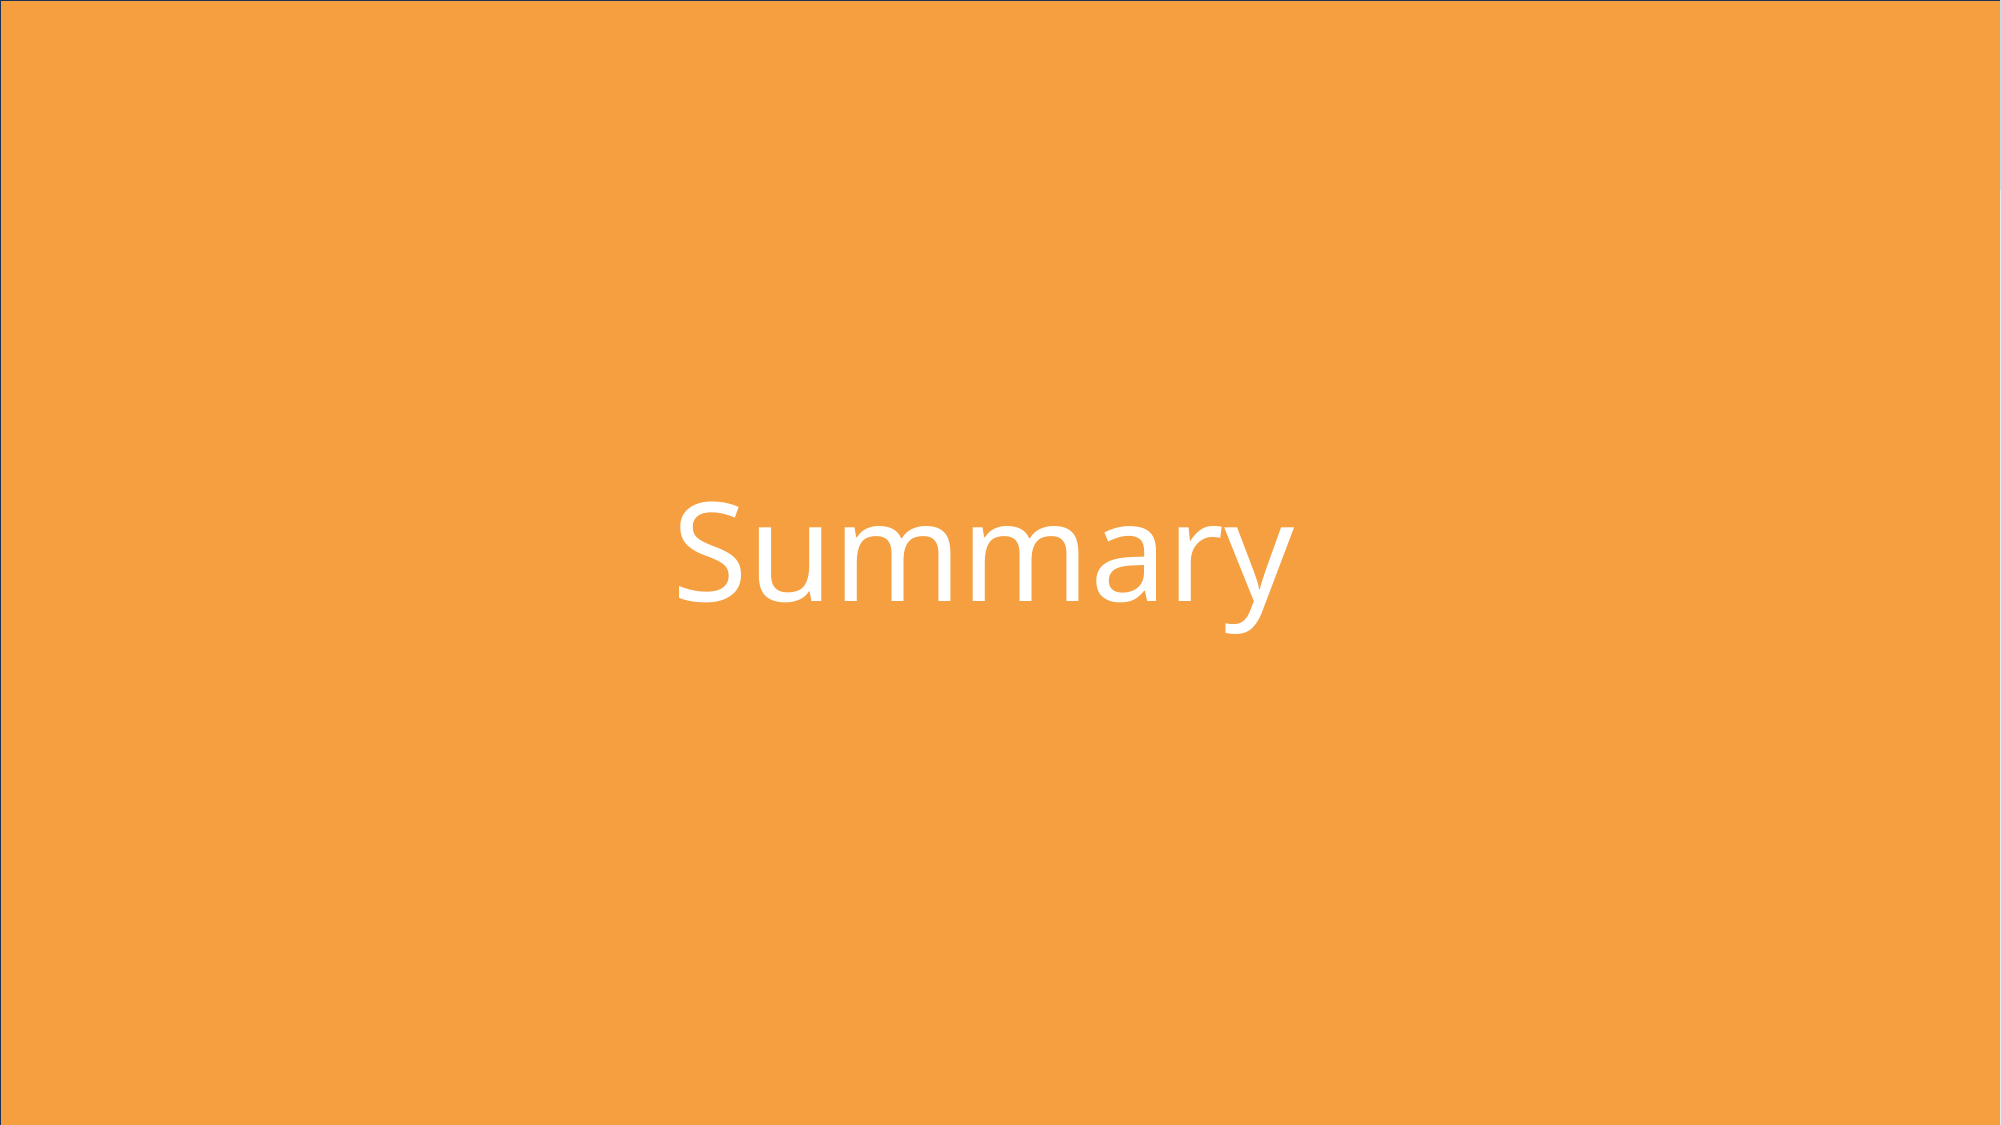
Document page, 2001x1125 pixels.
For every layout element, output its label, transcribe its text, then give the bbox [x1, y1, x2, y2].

title Summary [172, 207, 1796, 639]
text_box [0, 0, 2000, 1125]
